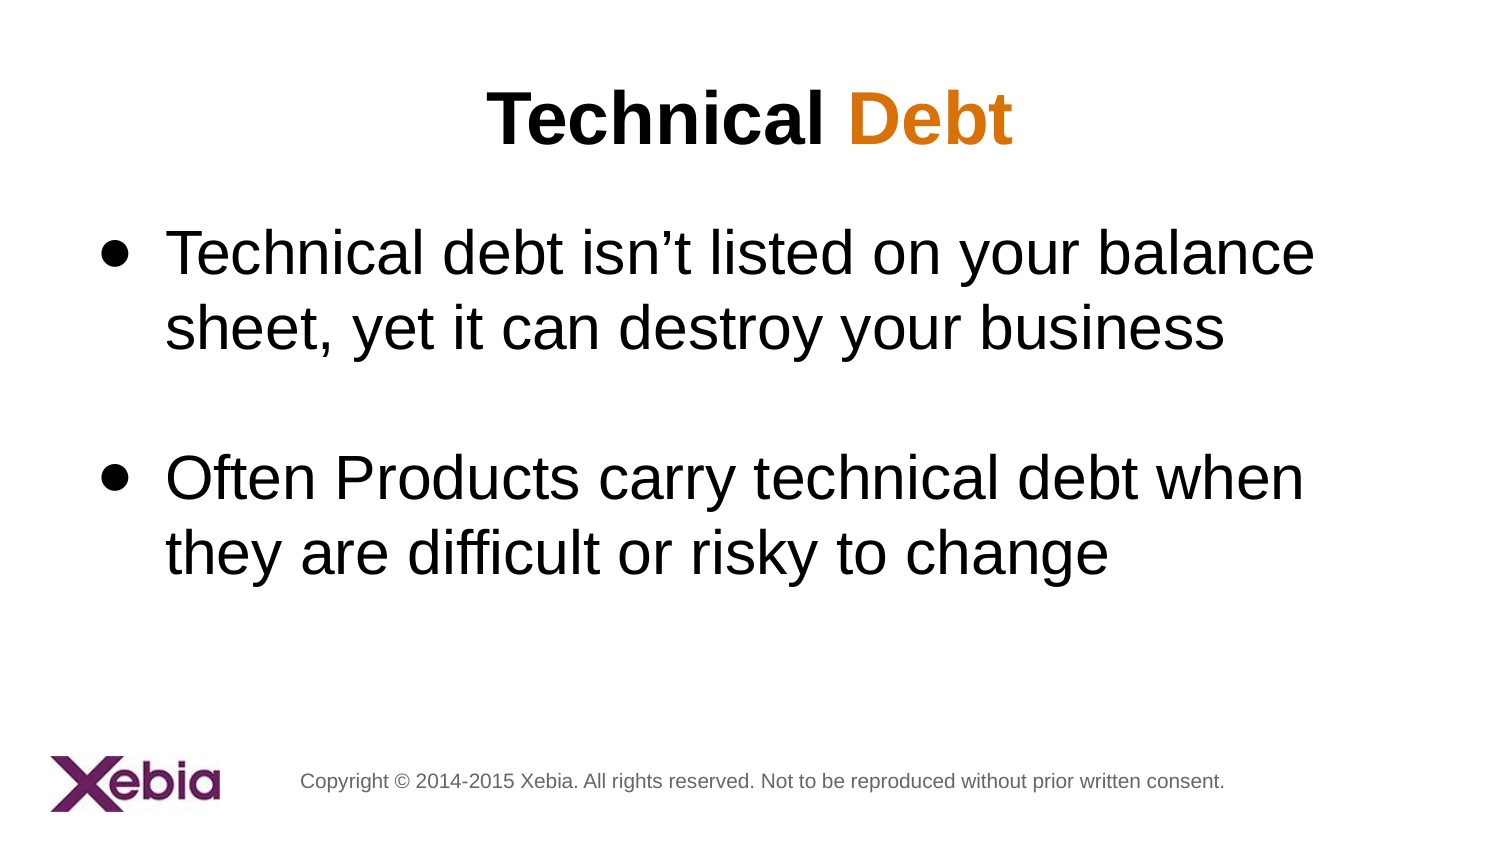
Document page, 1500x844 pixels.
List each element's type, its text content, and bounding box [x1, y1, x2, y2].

picture [50, 756, 220, 813]
list Technical debt isn’t listed on your balance sheet, yet it can destroy your business Often Products carry technical debt when they are difficult or risky to change [75, 196, 1425, 808]
title Technical Debt [75, 33, 1425, 175]
text_box Copyright © 2014-2015 Xebia. All rights reserved. Not to be reproduced without prior written consent. [285, 752, 1401, 808]
